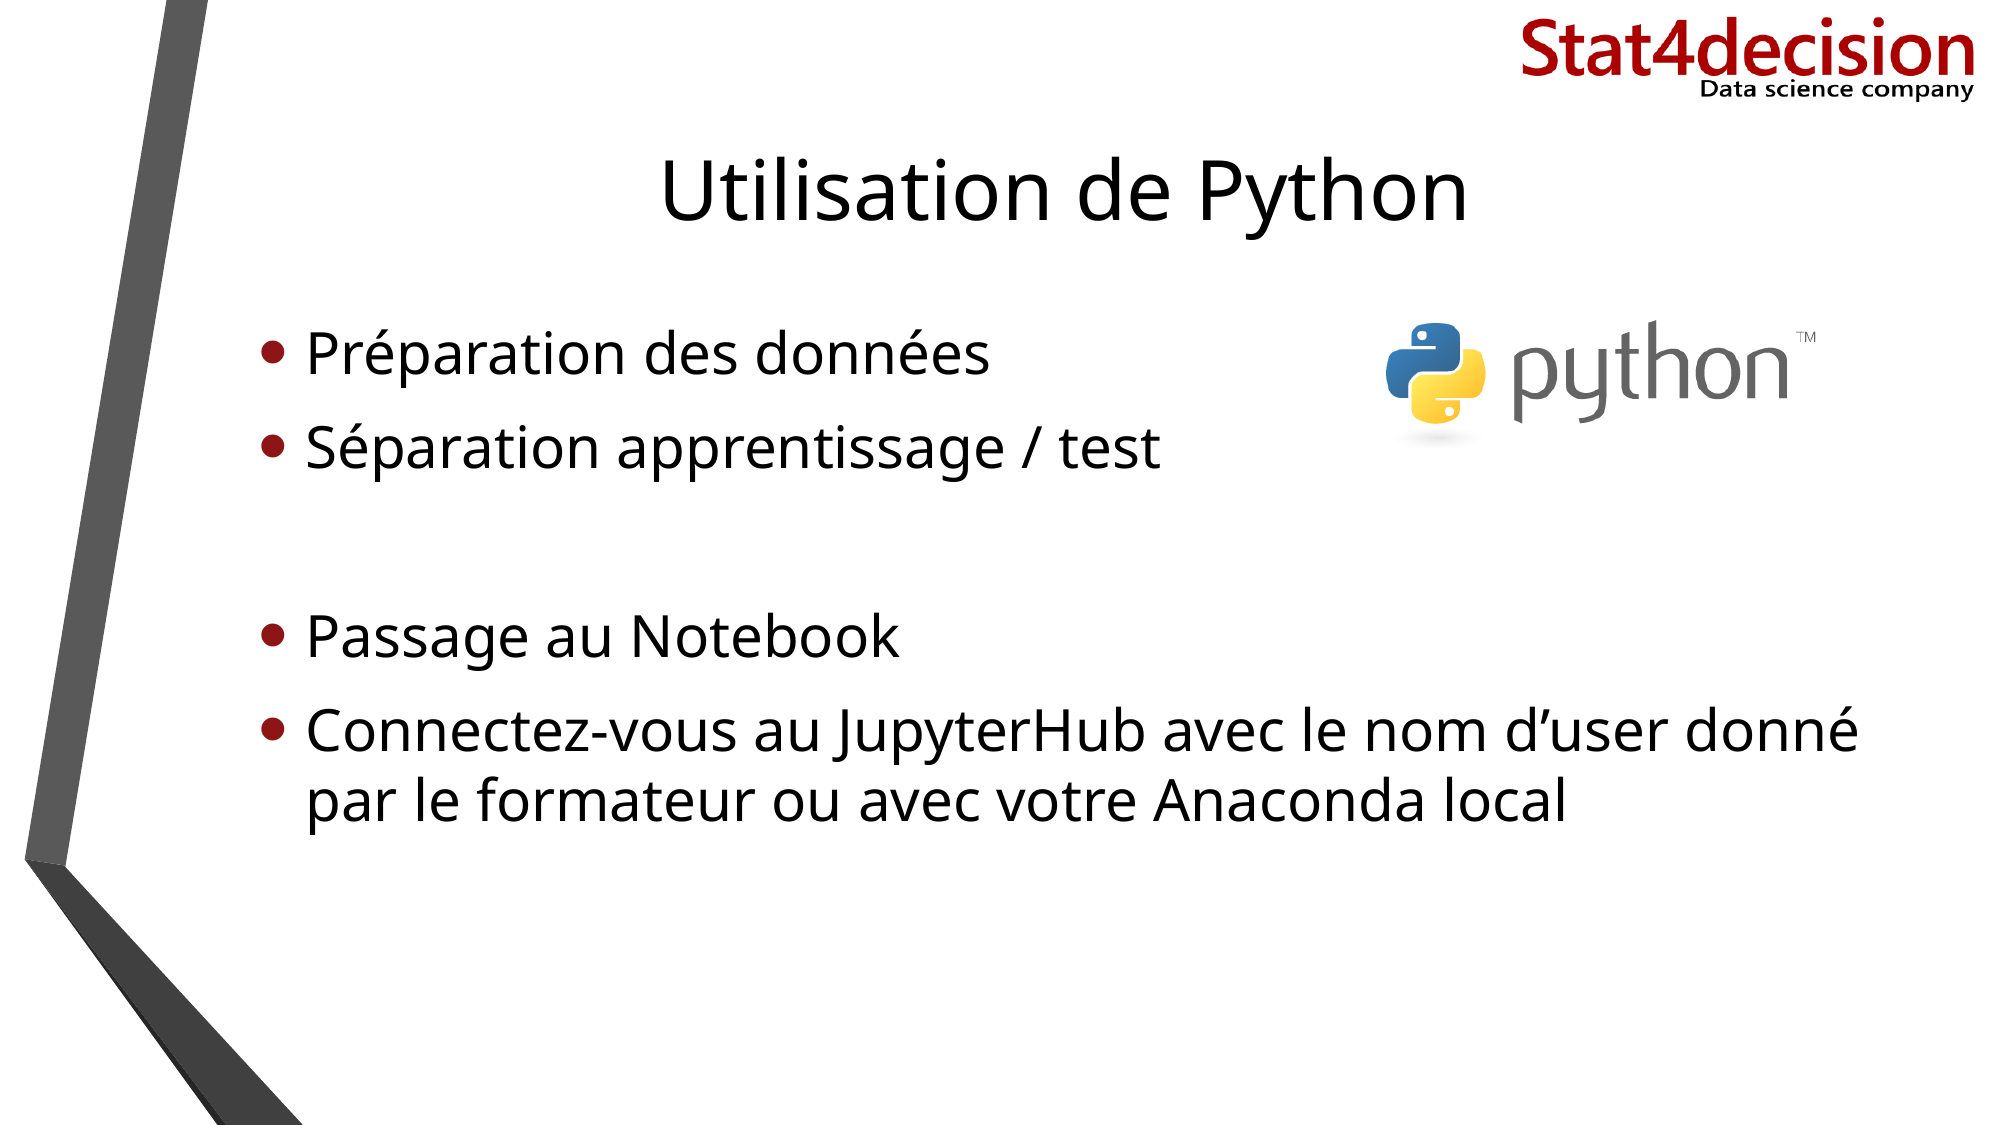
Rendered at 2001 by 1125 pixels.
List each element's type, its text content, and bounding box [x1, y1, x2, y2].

picture [1314, 293, 1857, 477]
picture [1520, 14, 1976, 104]
title Utilisation de Python [243, 112, 1887, 263]
list Préparation des données Séparation apprentissage / test Passage au Notebook Connectez-vous au JupyterHub avec le nom d’user donné par le formateur ou avec votre Anaconda local [243, 293, 1887, 950]
